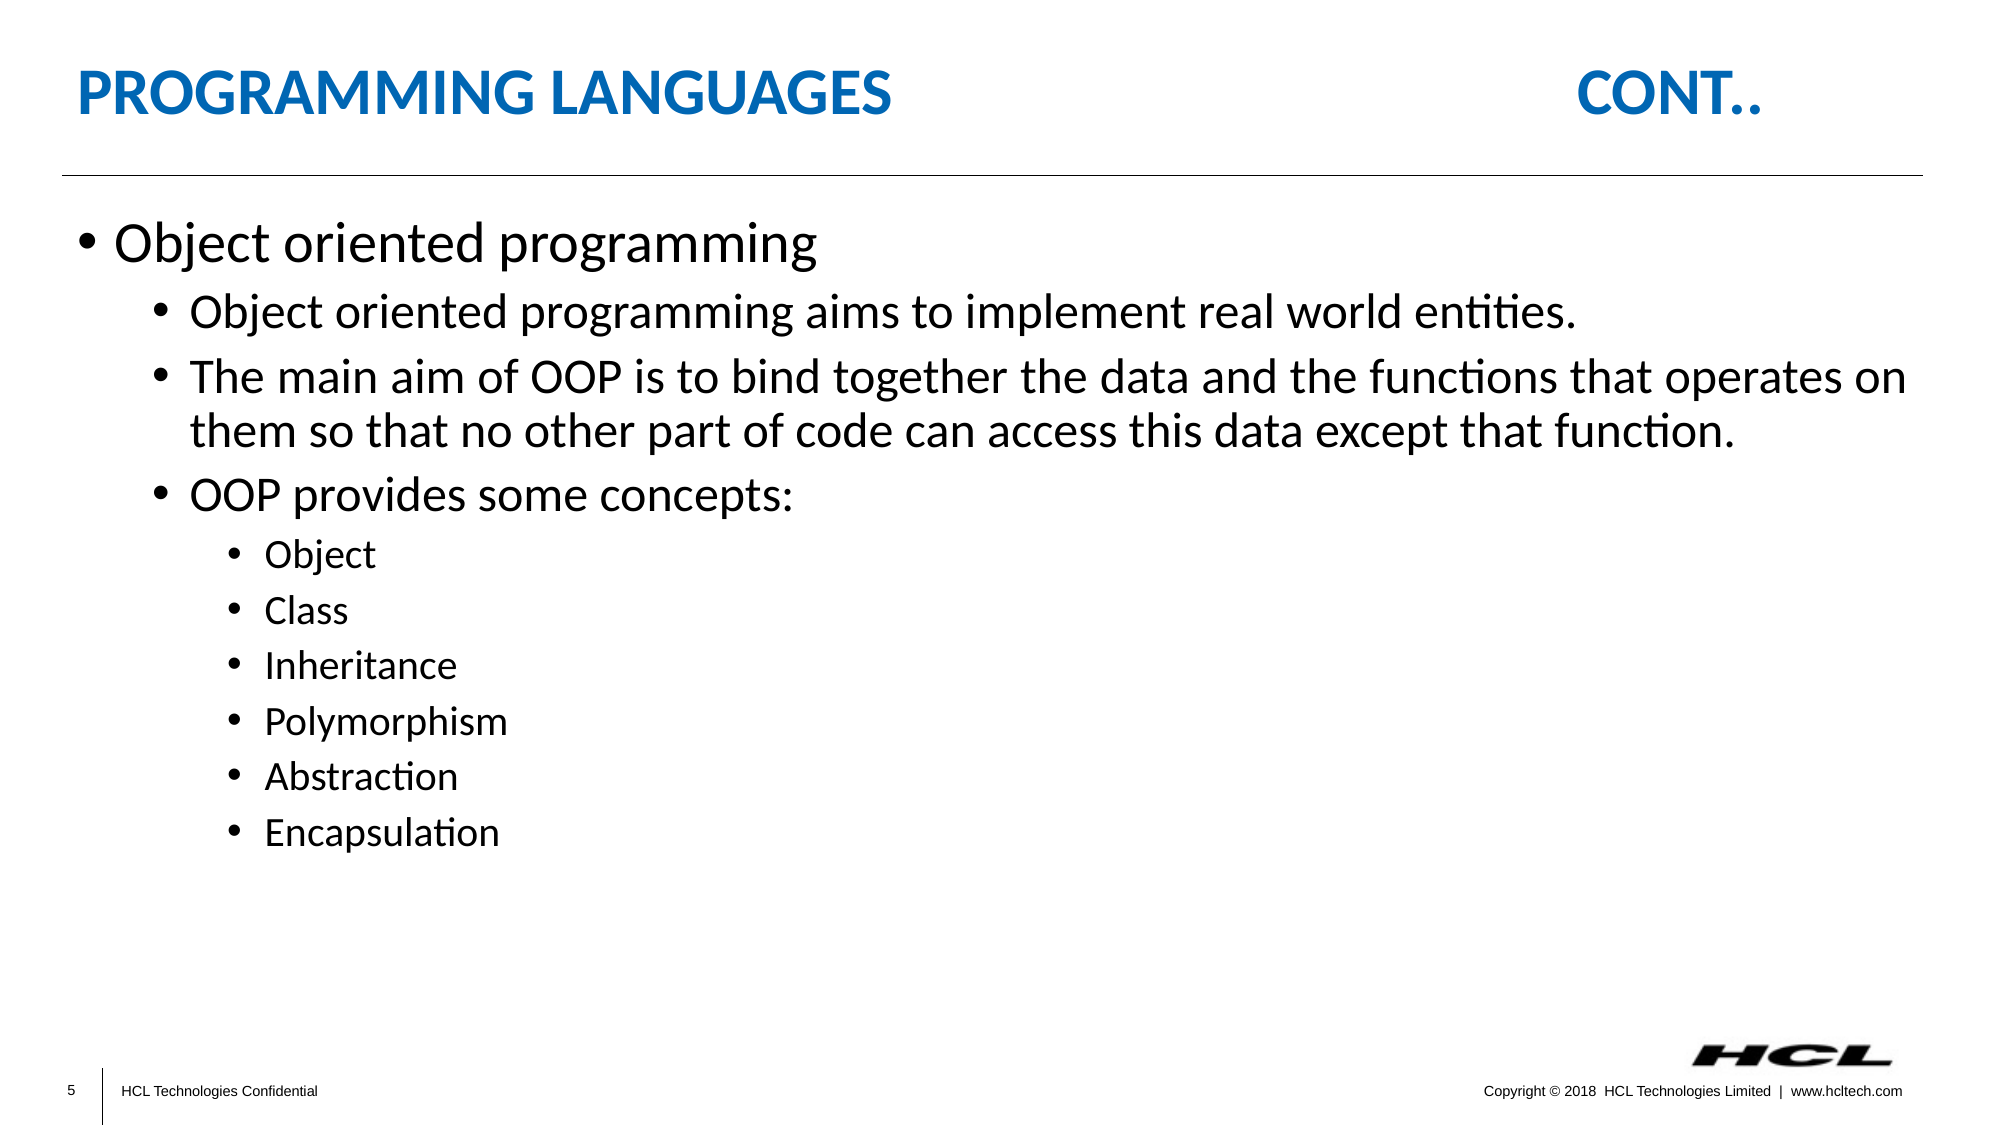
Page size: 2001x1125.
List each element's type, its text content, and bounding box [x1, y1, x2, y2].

list Object oriented programming Object oriented programming aims to implement real world entities. The main aim of OOP is to bind together the data and the functions that operates on them so that no other part of code can access this data except that function. OOP provides some concepts: Object Class Inheritance Polymorphism Abstraction Encapsulation [62, 204, 1924, 1014]
title Programming Languages cont.. [62, 42, 1781, 144]
picture [1660, 1024, 1924, 1080]
